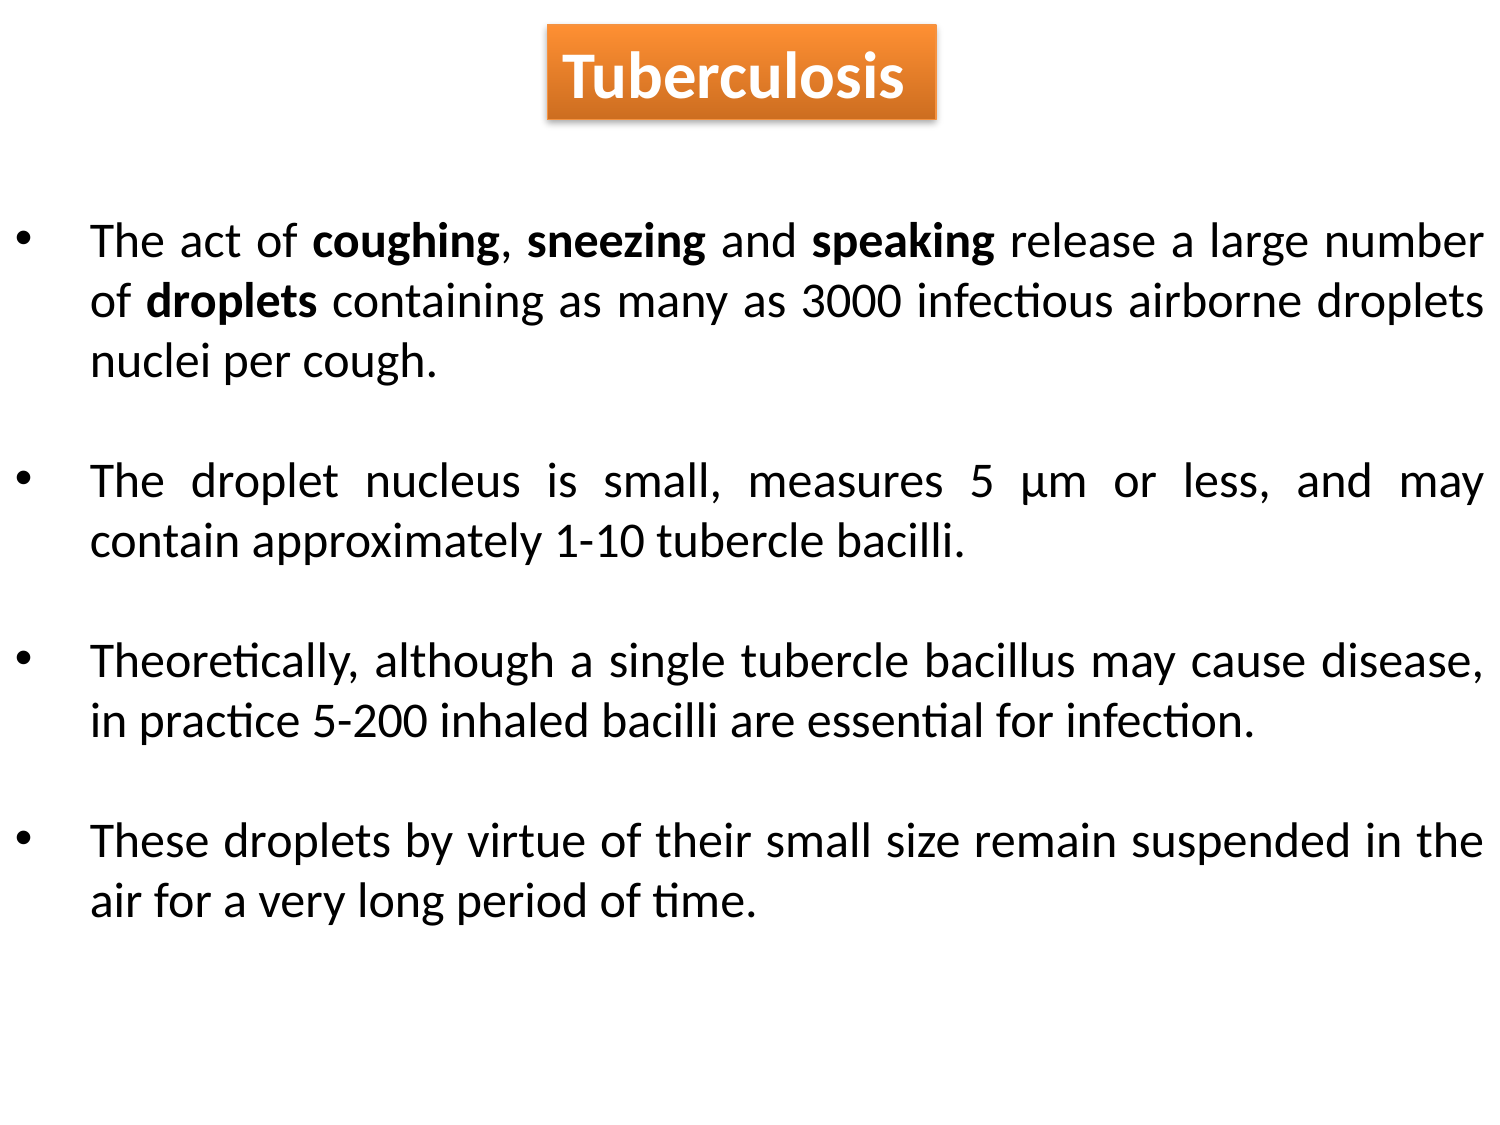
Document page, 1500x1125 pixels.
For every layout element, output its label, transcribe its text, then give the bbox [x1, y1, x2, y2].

text_box Tuberculosis [547, 24, 937, 120]
text_box The act of coughing, sneezing and speaking release a large number of droplets containing as many as 3000 infectious airborne droplets nuclei per cough. The droplet nucleus is small, measures 5 µm or less, and may contain approximately 1-10 tubercle bacilli. Theoretically, although a single tubercle bacillus may cause disease, in practice 5-200 inhaled bacilli are essential for infection. These droplets by virtue of their small size remain suspended in the air for a very long period of time. [0, 199, 1500, 935]
